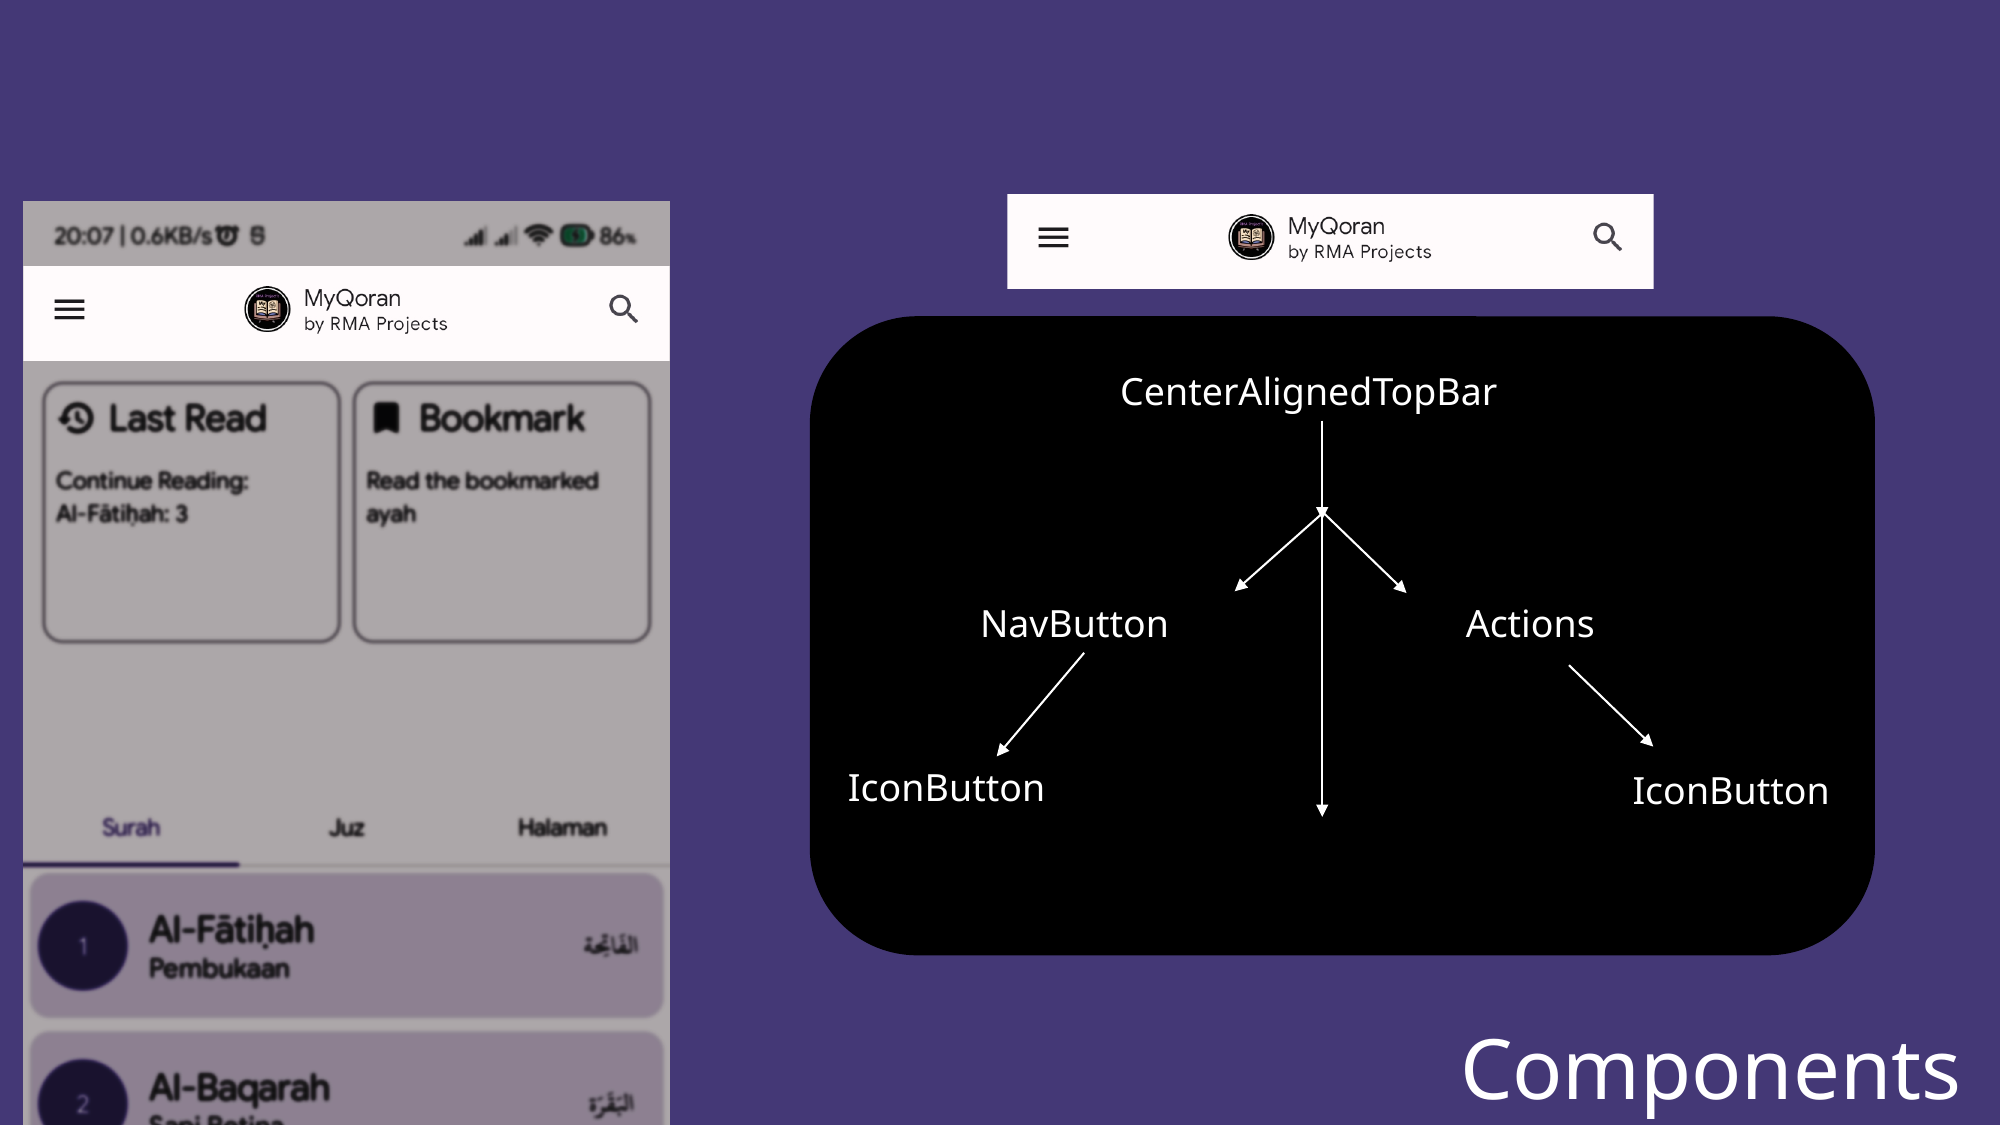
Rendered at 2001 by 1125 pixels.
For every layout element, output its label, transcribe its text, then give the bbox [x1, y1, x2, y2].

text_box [996, 653, 1085, 757]
picture [23, 201, 670, 1125]
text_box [1322, 511, 1407, 593]
text_box Components [1269, 1008, 1977, 1124]
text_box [1234, 513, 1322, 592]
text_box IconButton [1617, 759, 1856, 820]
picture [1007, 194, 1654, 289]
text_box NavButton [965, 593, 1204, 653]
text_box [809, 316, 1875, 956]
text_box CenterAlignedTopBar [1105, 360, 1540, 421]
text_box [1568, 665, 1654, 747]
text_box IconButton [833, 756, 1072, 817]
text_box Actions [1451, 593, 1690, 653]
